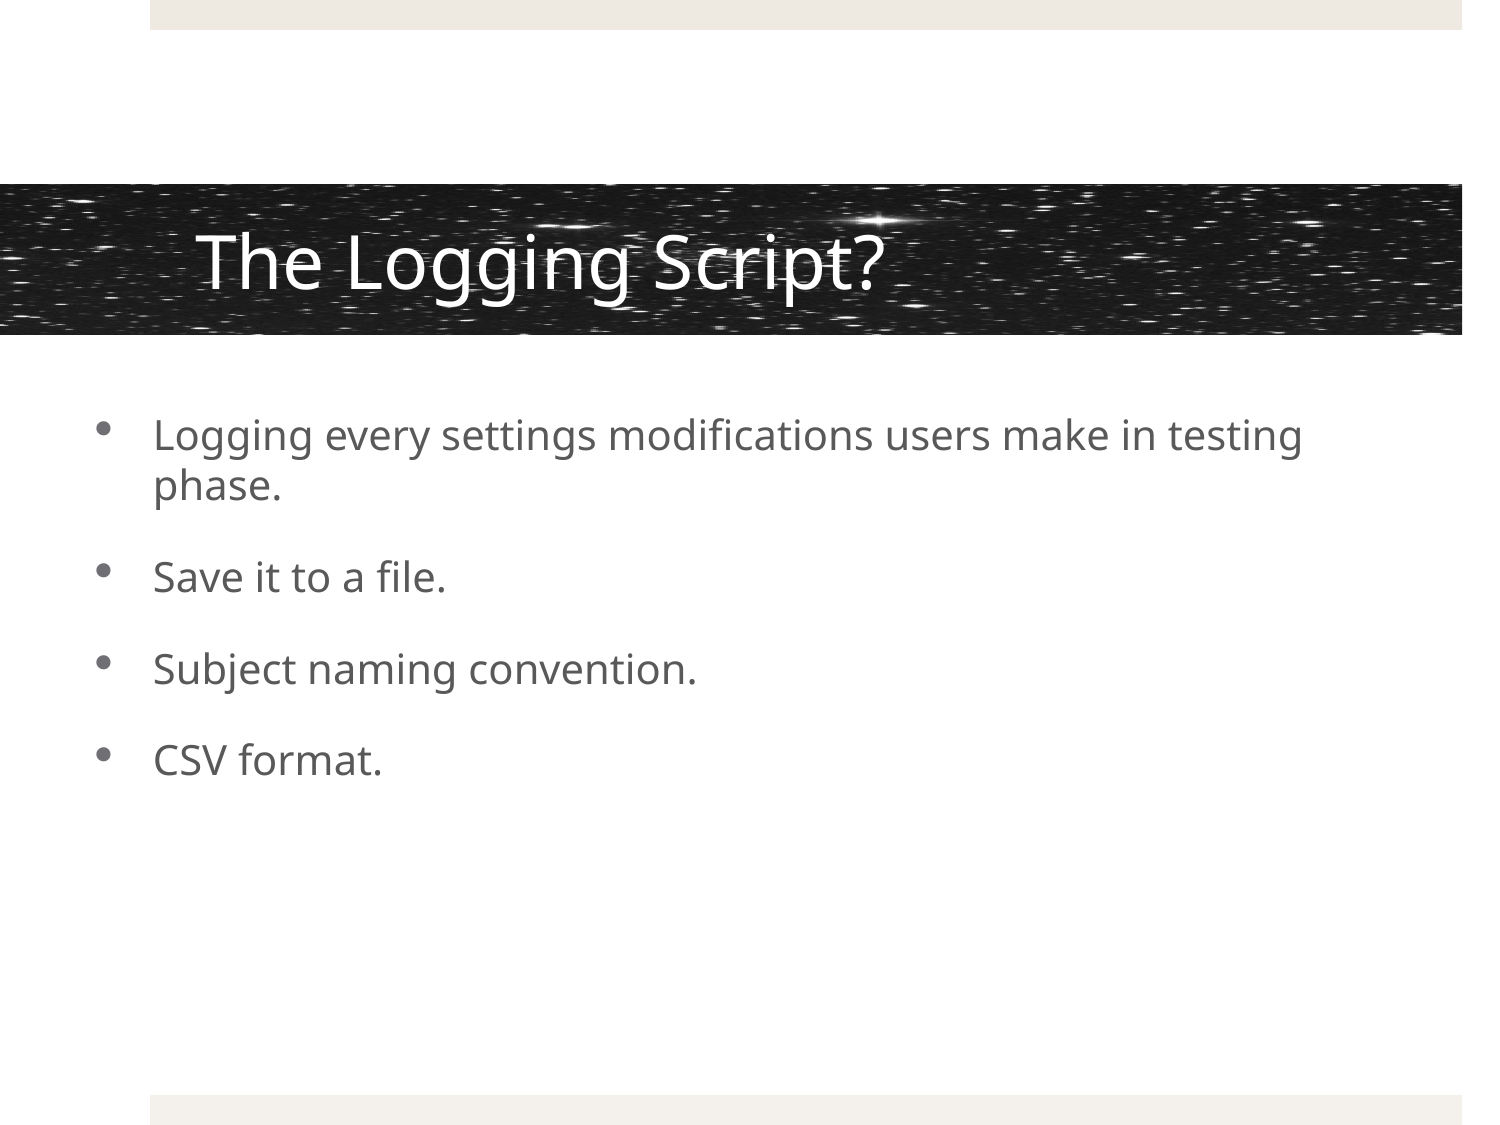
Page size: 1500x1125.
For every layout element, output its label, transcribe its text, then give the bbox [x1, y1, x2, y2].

title The Logging Script? [0, 184, 1463, 335]
list Logging every settings modifications users make in testing phase. Save it to a file. Subject naming convention. CSV format. [81, 401, 1331, 1004]
